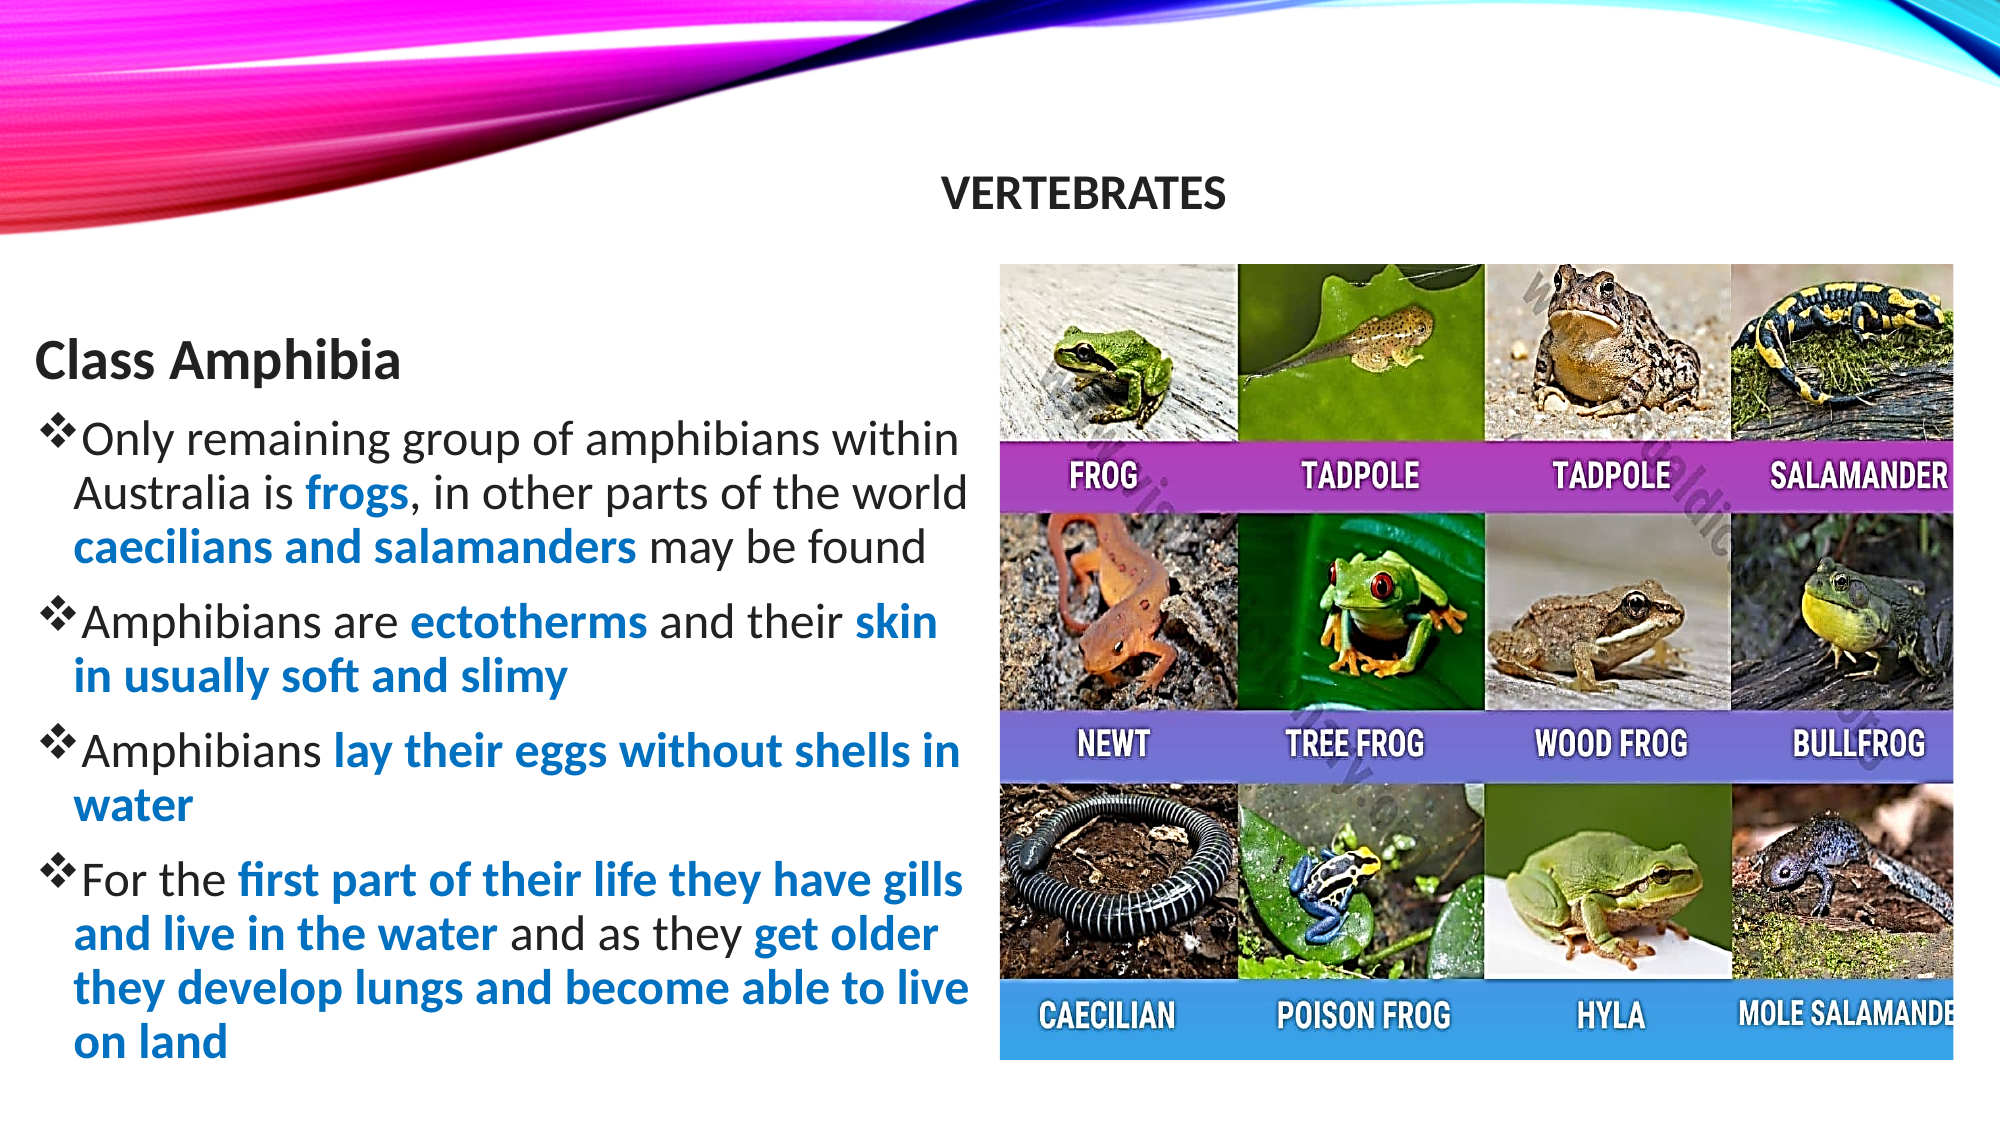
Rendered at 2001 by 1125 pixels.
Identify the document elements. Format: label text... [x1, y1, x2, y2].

title Vertebrates [746, 122, 1422, 265]
picture [1910, 0, 2000, 45]
picture [1890, 0, 2000, 75]
picture [0, 0, 2000, 237]
list Class Amphibia Only remaining group of amphibians within Australia is frogs, in other parts of the world caecilians and salamanders may be found Amphibians are ectotherms and their skin in usually soft and slimy Amphibians lay their eggs without shells in water For the first part of their life they have gills and live in the water and as they get older they develop lungs and become able to live on land [20, 321, 1000, 1125]
picture [999, 264, 1954, 1060]
